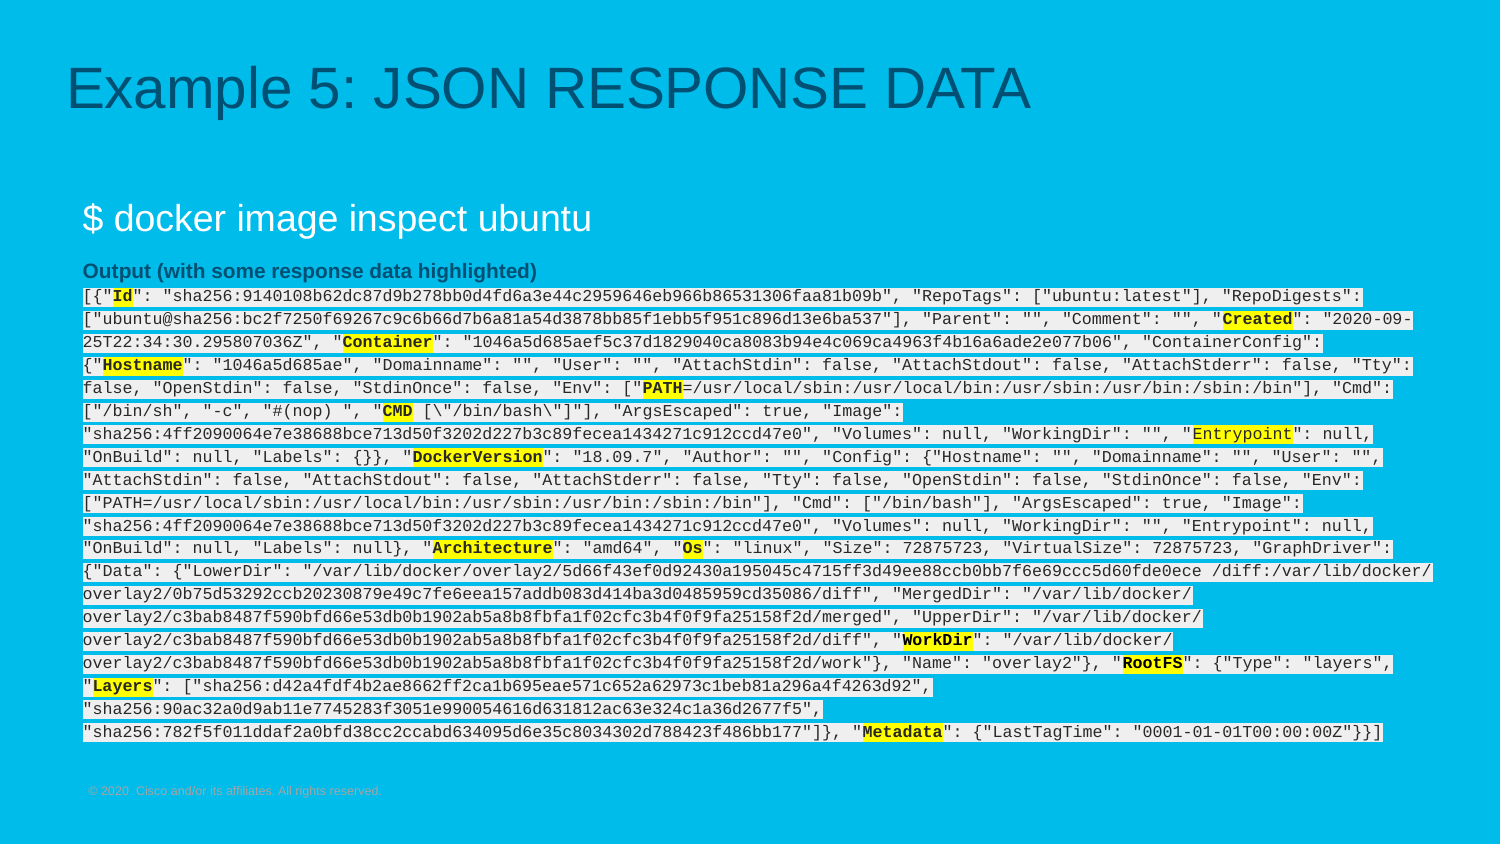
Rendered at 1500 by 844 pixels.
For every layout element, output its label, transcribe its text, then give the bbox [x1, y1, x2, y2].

title Example 5: JSON RESPONSE DATA [51, 72, 1449, 167]
text_box $ docker image inspect ubuntu Output (with some response data highlighted) [{"Id": "sha256:9140108b62dc87d9b278bb0d4fd6a3e44c2959646eb966b86531306faa81b09b", "RepoTags": ["ubuntu:latest"], "RepoDigests": ["ubuntu@sha256:bc2f7250f69267c9c6b66d7b6a81a54d3878bb85f1ebb5f951c896d13e6ba537"], "Parent": "", "Comment": "", "Created": "2020-09-25T22:34:30.295807036Z", "Container": "1046a5d685aef5c37d1829040ca8083b94e4c069ca4963f4b16a6ade2e077b06", "ContainerConfig": {"Hostname": "1046a5d685ae", "Domainname": "", "User": "", "AttachStdin": false, "AttachStdout": false, "AttachStderr": false, "Tty": false, "OpenStdin": false, "StdinOnce": false, "Env": ["PATH=/usr/local/sbin:/usr/local/bin:/usr/sbin:/usr/bin:/sbin:/bin"], "Cmd": ["/bin/sh", "-c", "#(nop) ", "CMD [\"/bin/bash\"]"], "ArgsEscaped": true, "Image": "sha256:4ff2090064e7e38688bce713d50f3202d227b3c89fecea1434271c912ccd47e0", "Volumes": null, "WorkingDir": "", "Entrypoint": null, "OnBuild": null, "Labels": {}}, "DockerVersion": "18.09.7", "Author": "", "Config": {"Hostname": "", "Domainname": "", "User": "", "AttachStdin": false, "AttachStdout": false, "AttachStderr": false, "Tty": false, "OpenStdin": false, "StdinOnce": false, "Env": ["PATH=/usr/local/sbin:/usr/local/bin:/usr/sbin:/usr/bin:/sbin:/bin"], "Cmd": ["/bin/bash"], "ArgsEscaped": true, "Image": "sha256:4ff2090064e7e38688bce713d50f3202d227b3c89fecea1434271c912ccd47e0", "Volumes": null, "WorkingDir": "", "Entrypoint": null, "OnBuild": null, "Labels": null}, "Architecture": "amd64", "Os": "linux", "Size": 72875723, "VirtualSize": 72875723, "GraphDriver": {"Data": {"LowerDir": "/var/lib/docker/overlay2/5d66f43ef0d92430a195045c4715ff3d49ee88ccb0bb7f6e69ccc5d60fde0ece /diff:/var/lib/docker/ overlay2/0b75d53292ccb20230879e49c7fe6eea157addb083d414ba3d0485959cd35086/diff", "MergedDir": "/var/lib/docker/ overlay2/c3bab8487f590bfd66e53db0b1902ab5a8b8fbfa1f02cfc3b4f0f9fa25158f2d/merged", "UpperDir": "/var/lib/docker/ overlay2/c3bab8487f590bfd66e53db0b1902ab5a8b8fbfa1f02cfc3b4f0f9fa25158f2d/diff", "WorkDir": "/var/lib/docker/ overlay2/c3bab8487f590bfd66e53db0b1902ab5a8b8fbfa1f02cfc3b4f0f9fa25158f2d/work"}, "Name": "overlay2"}, "RootFS": {"Type": "layers", "Layers": ["sha256:d42a4fdf4b2ae8662ff2ca1b695eae571c652a62973c1beb81a296a4f4263d92", "sha256:90ac32a0d9ab11e7745283f3051e990054616d631812ac63e324c1a36d2677f5", "sha256:782f5f011ddaf2a0bfd38cc2ccabd634095d6e35c8034302d788423f486bb177"]}, "Metadata": {"LastTagTime": "0001-01-01T00:00:00Z"}}] [67, 178, 1454, 756]
